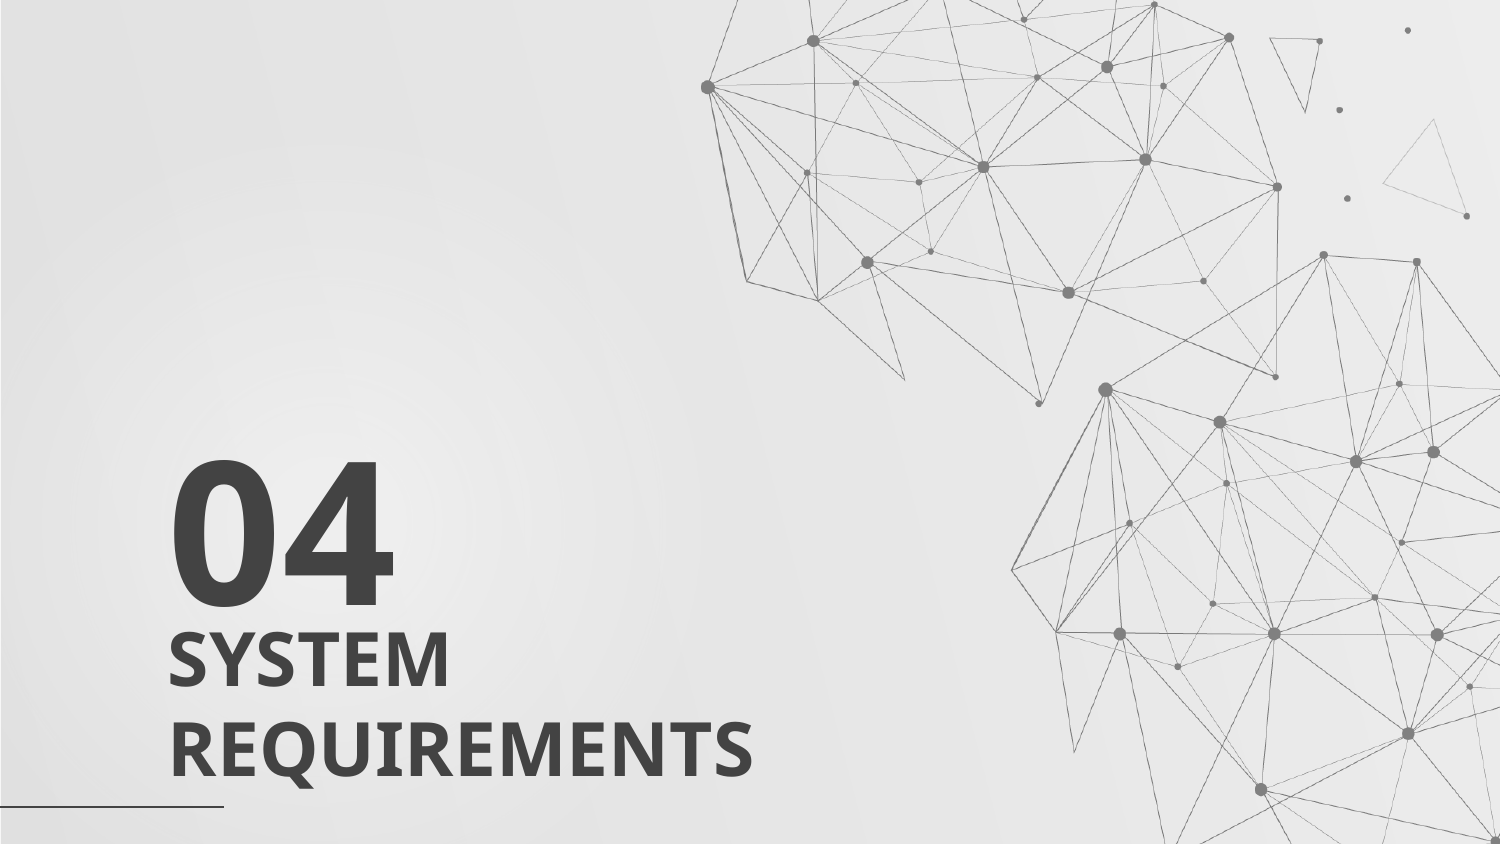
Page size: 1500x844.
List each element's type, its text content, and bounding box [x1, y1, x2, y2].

title SYSTEM REQUIREMENTS [152, 617, 782, 786]
picture [0, 0, 1500, 844]
title 04 [152, 422, 445, 628]
